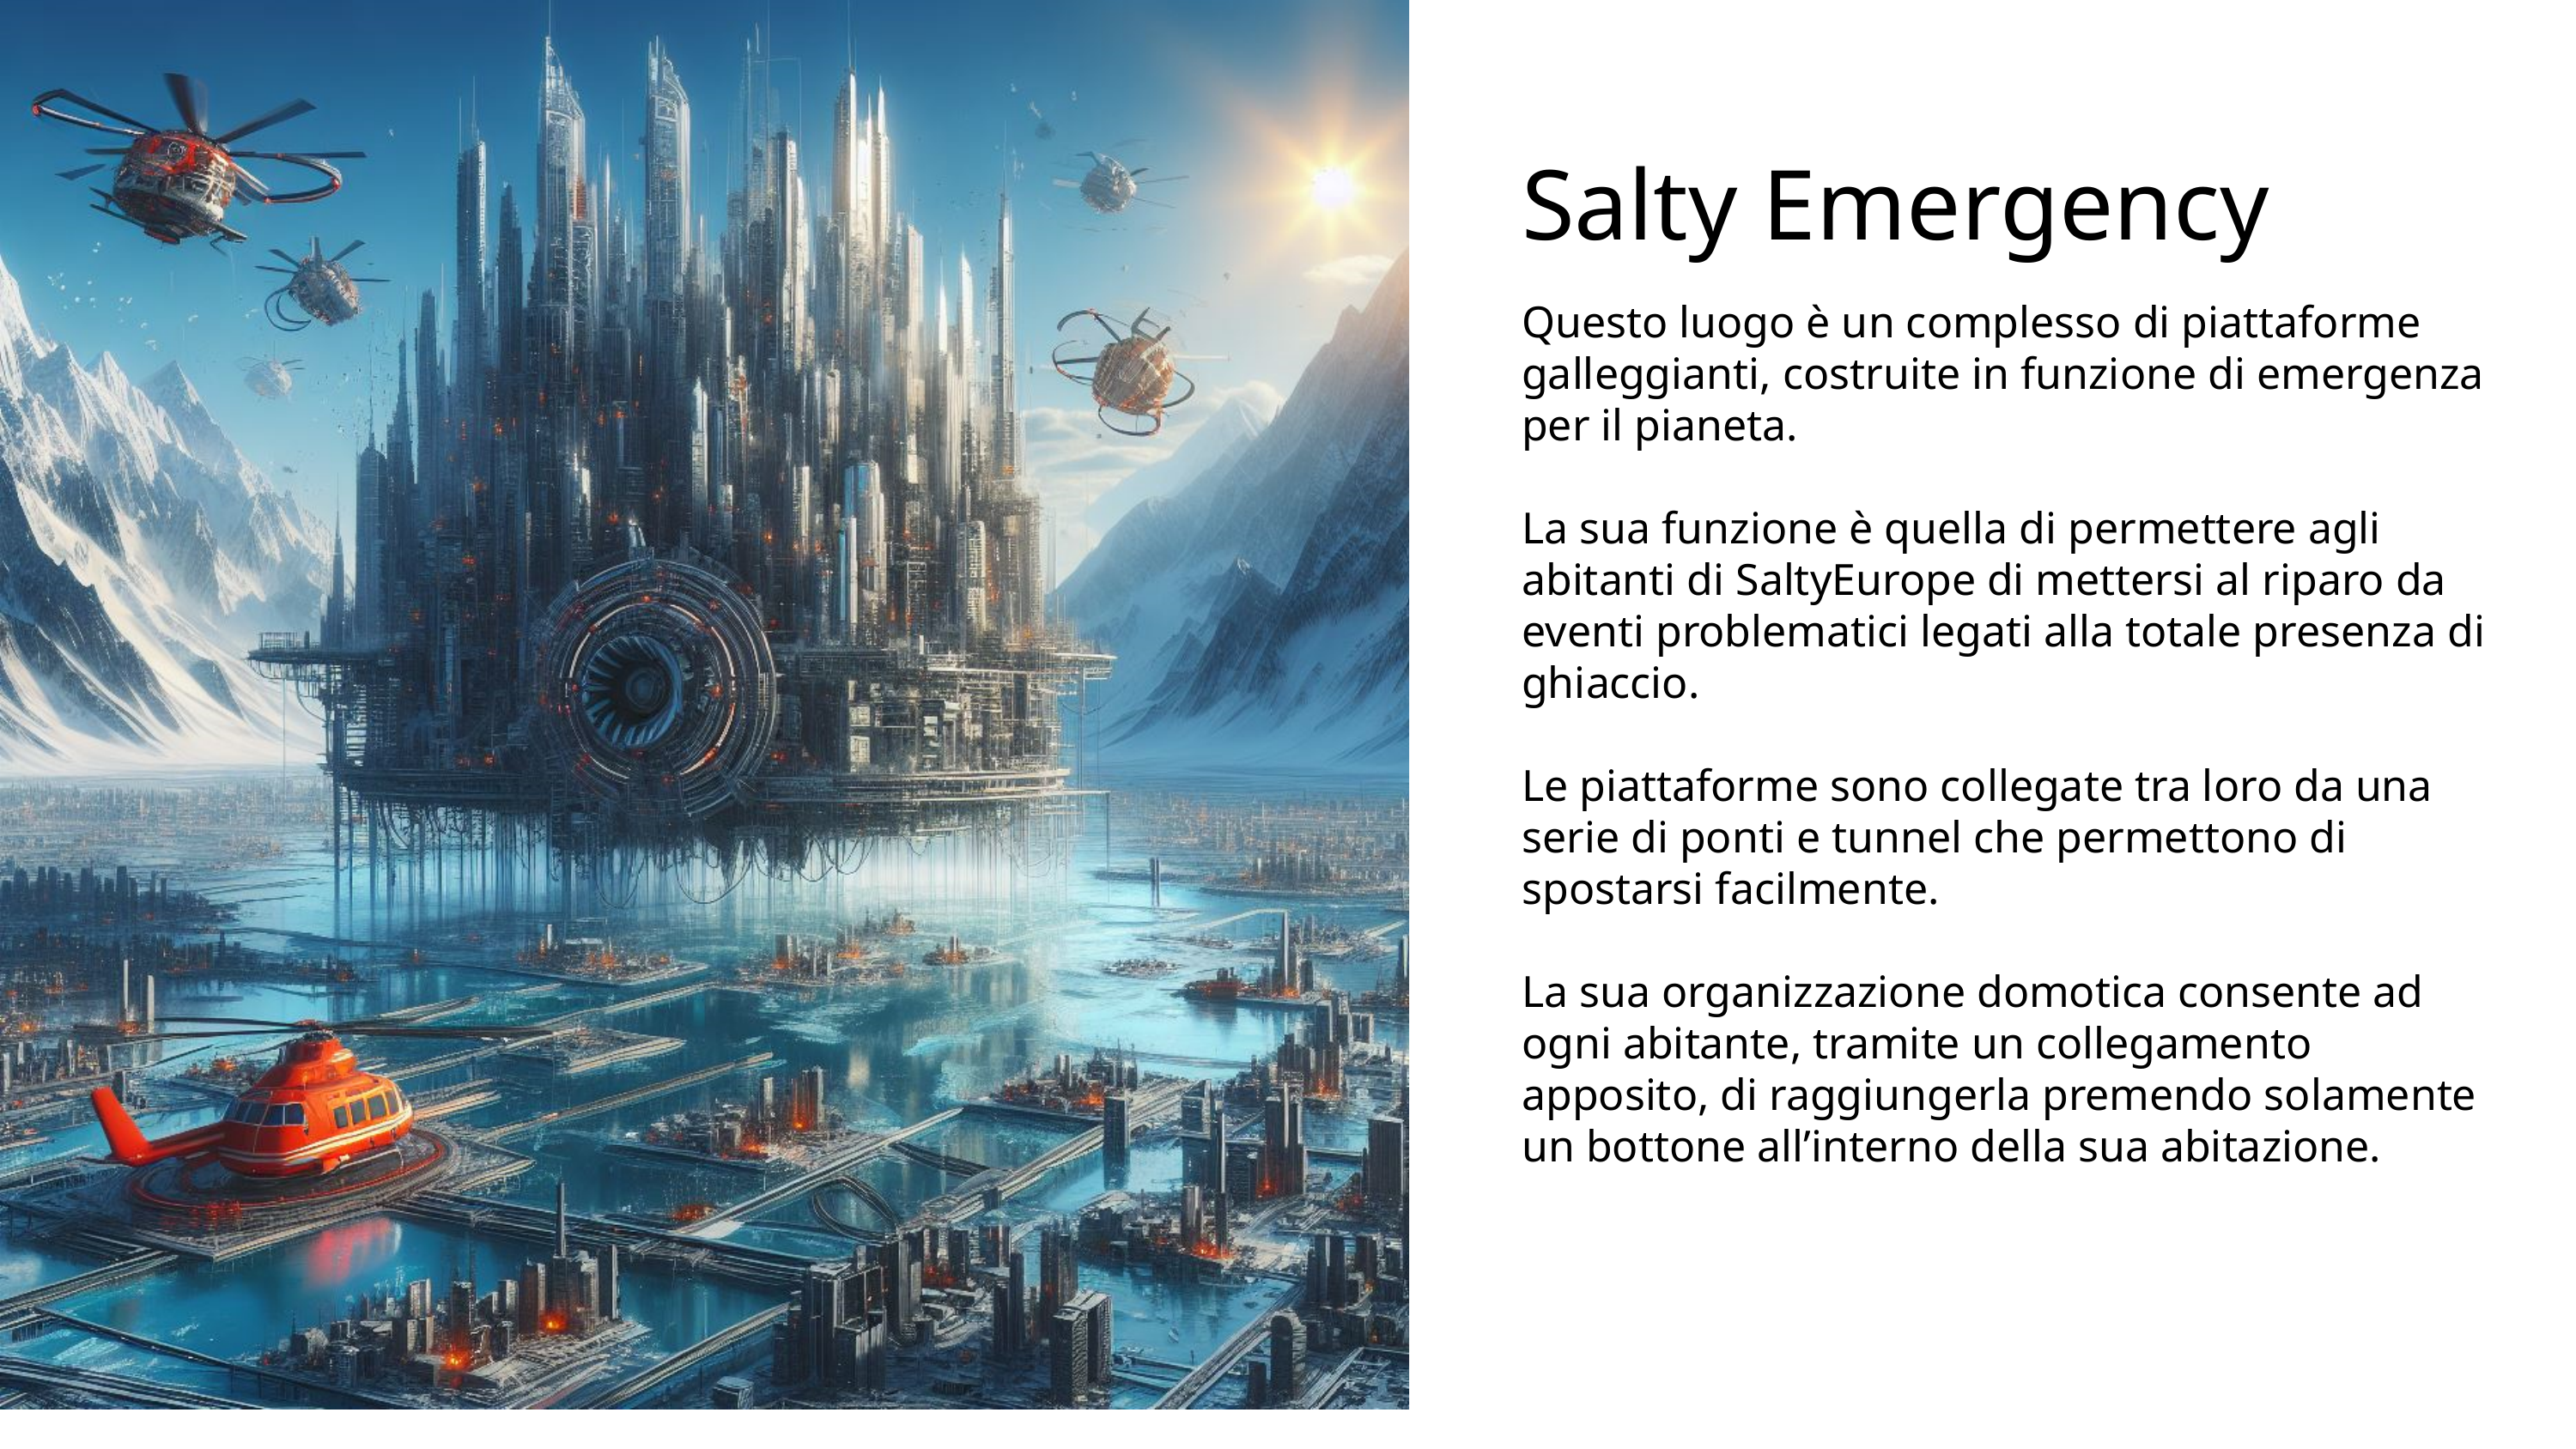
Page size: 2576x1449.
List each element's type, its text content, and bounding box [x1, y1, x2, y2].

text_box Questo luogo è un complesso di piattaforme galleggianti, costruite in funzione di emergenza per il pianeta. La sua funzione è quella di permettere agli abitanti di SaltyEurope di mettersi al riparo da eventi problematici legati alla totale presenza di ghiaccio. Le piattaforme sono collegate tra loro da una serie di ponti e tunnel che permettono di spostarsi facilmente. La sua organizzazione domotica consente ad ogni abitante, tramite un collegamento apposito, di raggiungerla premendo solamente un bottone all’interno della sua abitazione. [1522, 294, 2499, 1171]
text_box [0, 0, 1410, 1410]
text_box Salty Emergency [1522, 143, 2362, 260]
